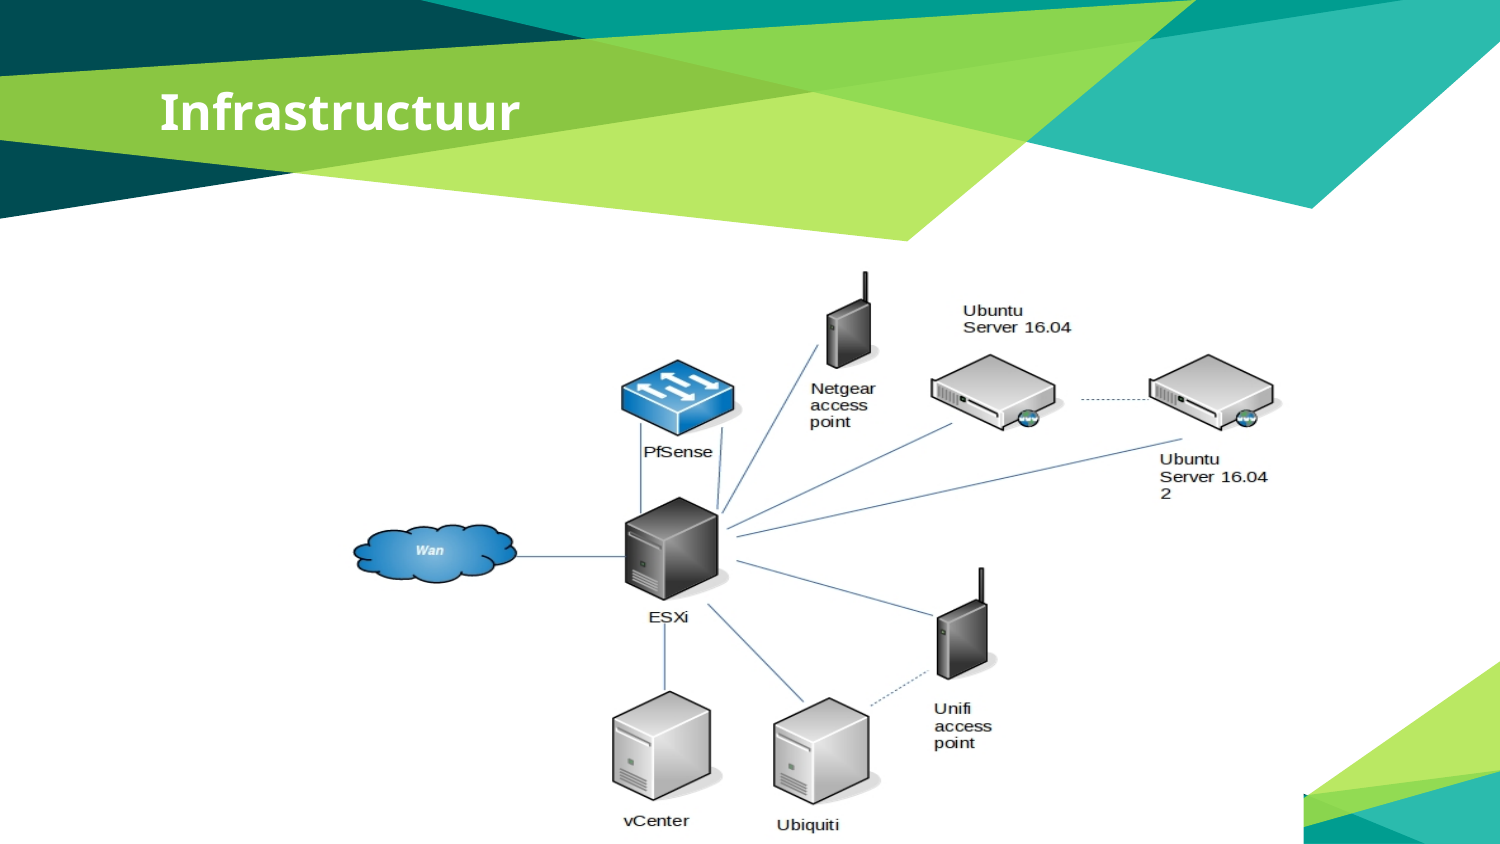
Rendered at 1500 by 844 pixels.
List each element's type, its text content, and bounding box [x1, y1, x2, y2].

picture [308, 264, 1304, 844]
title Infrastructuur [145, 65, 1355, 206]
